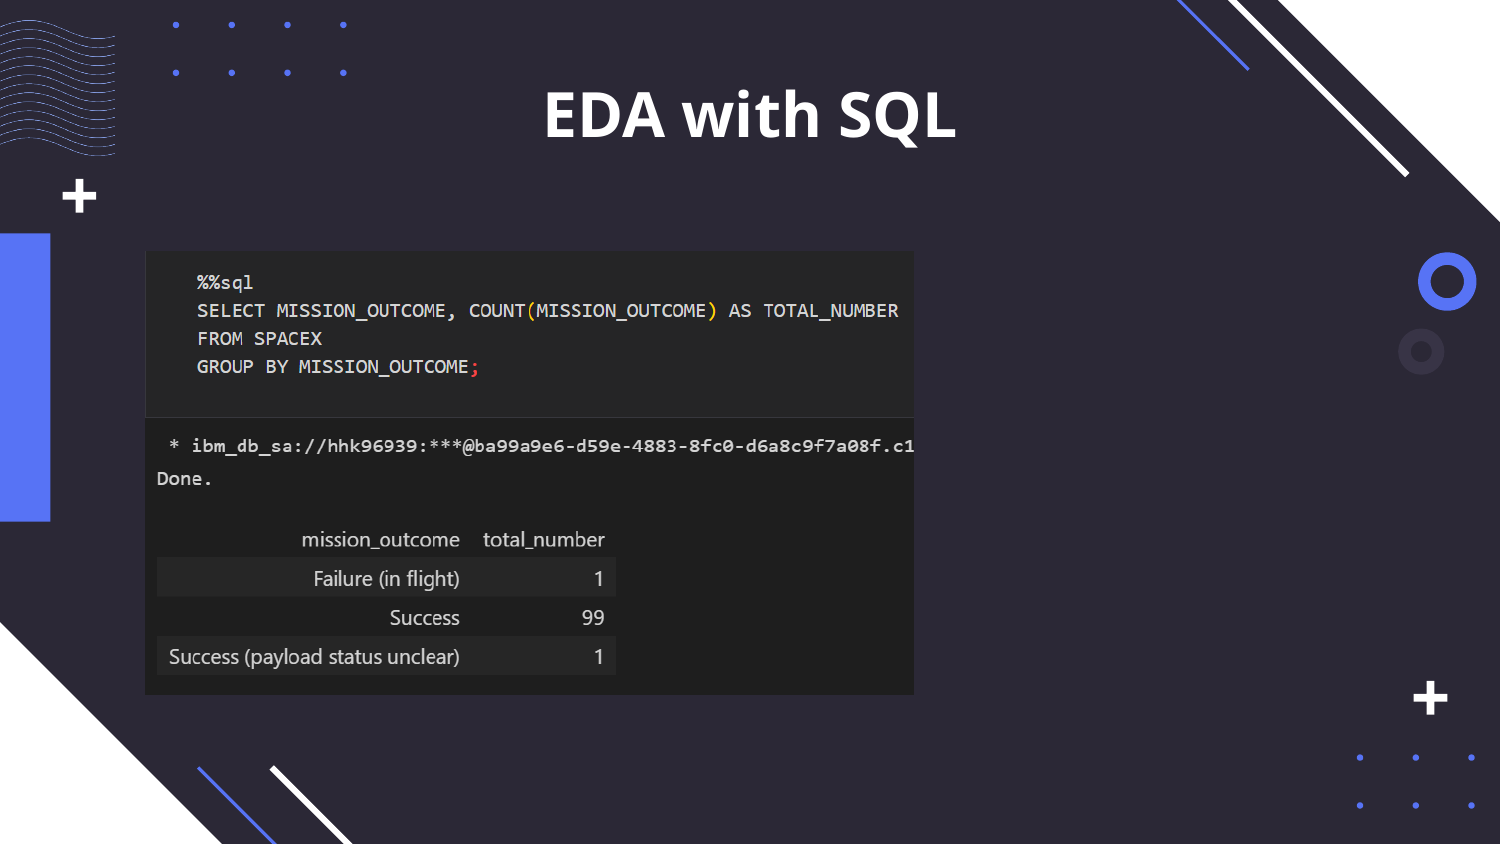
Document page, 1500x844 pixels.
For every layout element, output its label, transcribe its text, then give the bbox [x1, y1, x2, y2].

picture [0, 20, 115, 156]
picture [145, 250, 914, 695]
title EDA with SQL [118, 60, 1382, 150]
